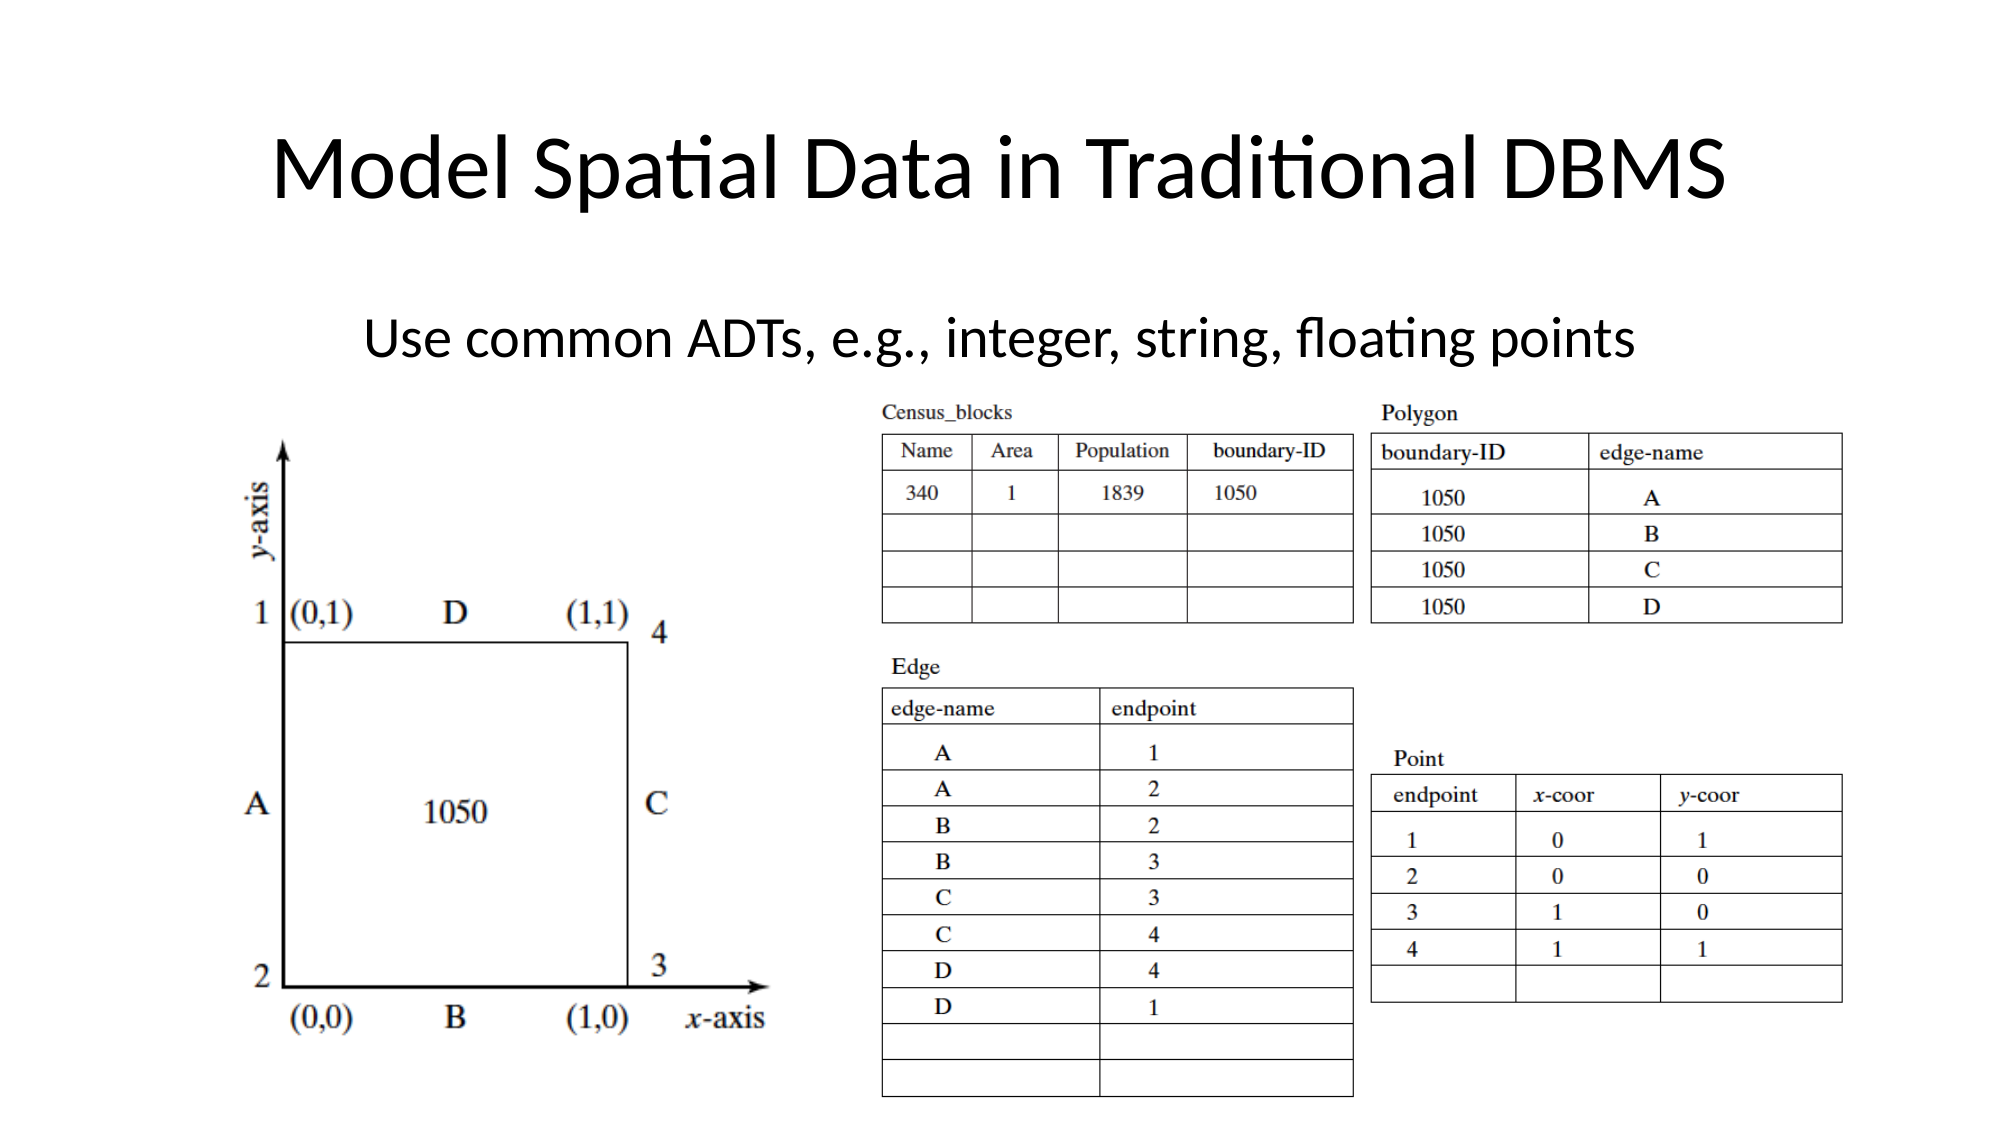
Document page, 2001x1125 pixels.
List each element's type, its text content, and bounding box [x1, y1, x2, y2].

picture [234, 421, 779, 1048]
picture [874, 399, 1863, 1105]
title Model Spatial Data in Traditional DBMS [137, 59, 1863, 278]
list Use common ADTs, e.g., integer, string, floating points [137, 299, 1863, 1014]
